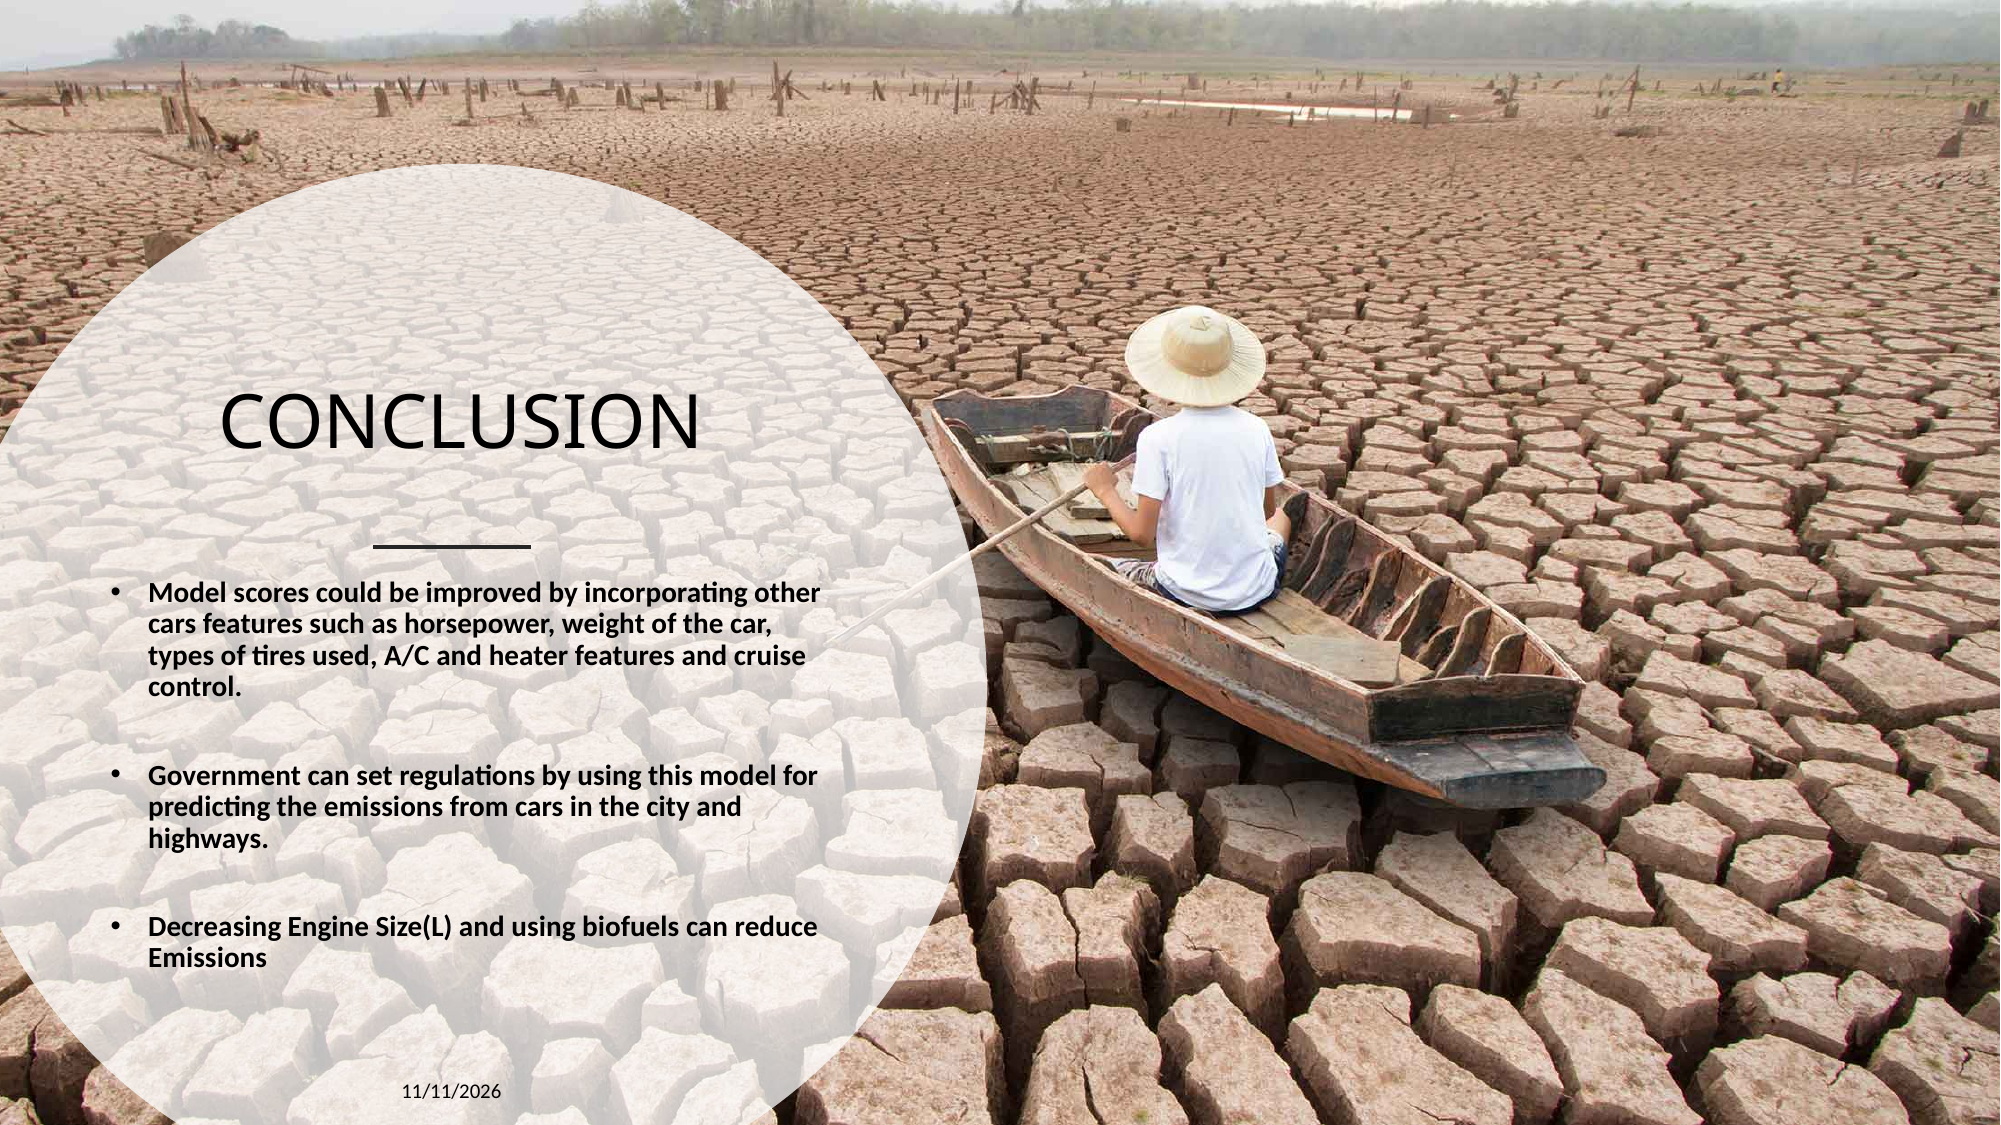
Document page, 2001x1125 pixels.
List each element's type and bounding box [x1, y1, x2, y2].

list [0, 0, 2000, 1125]
